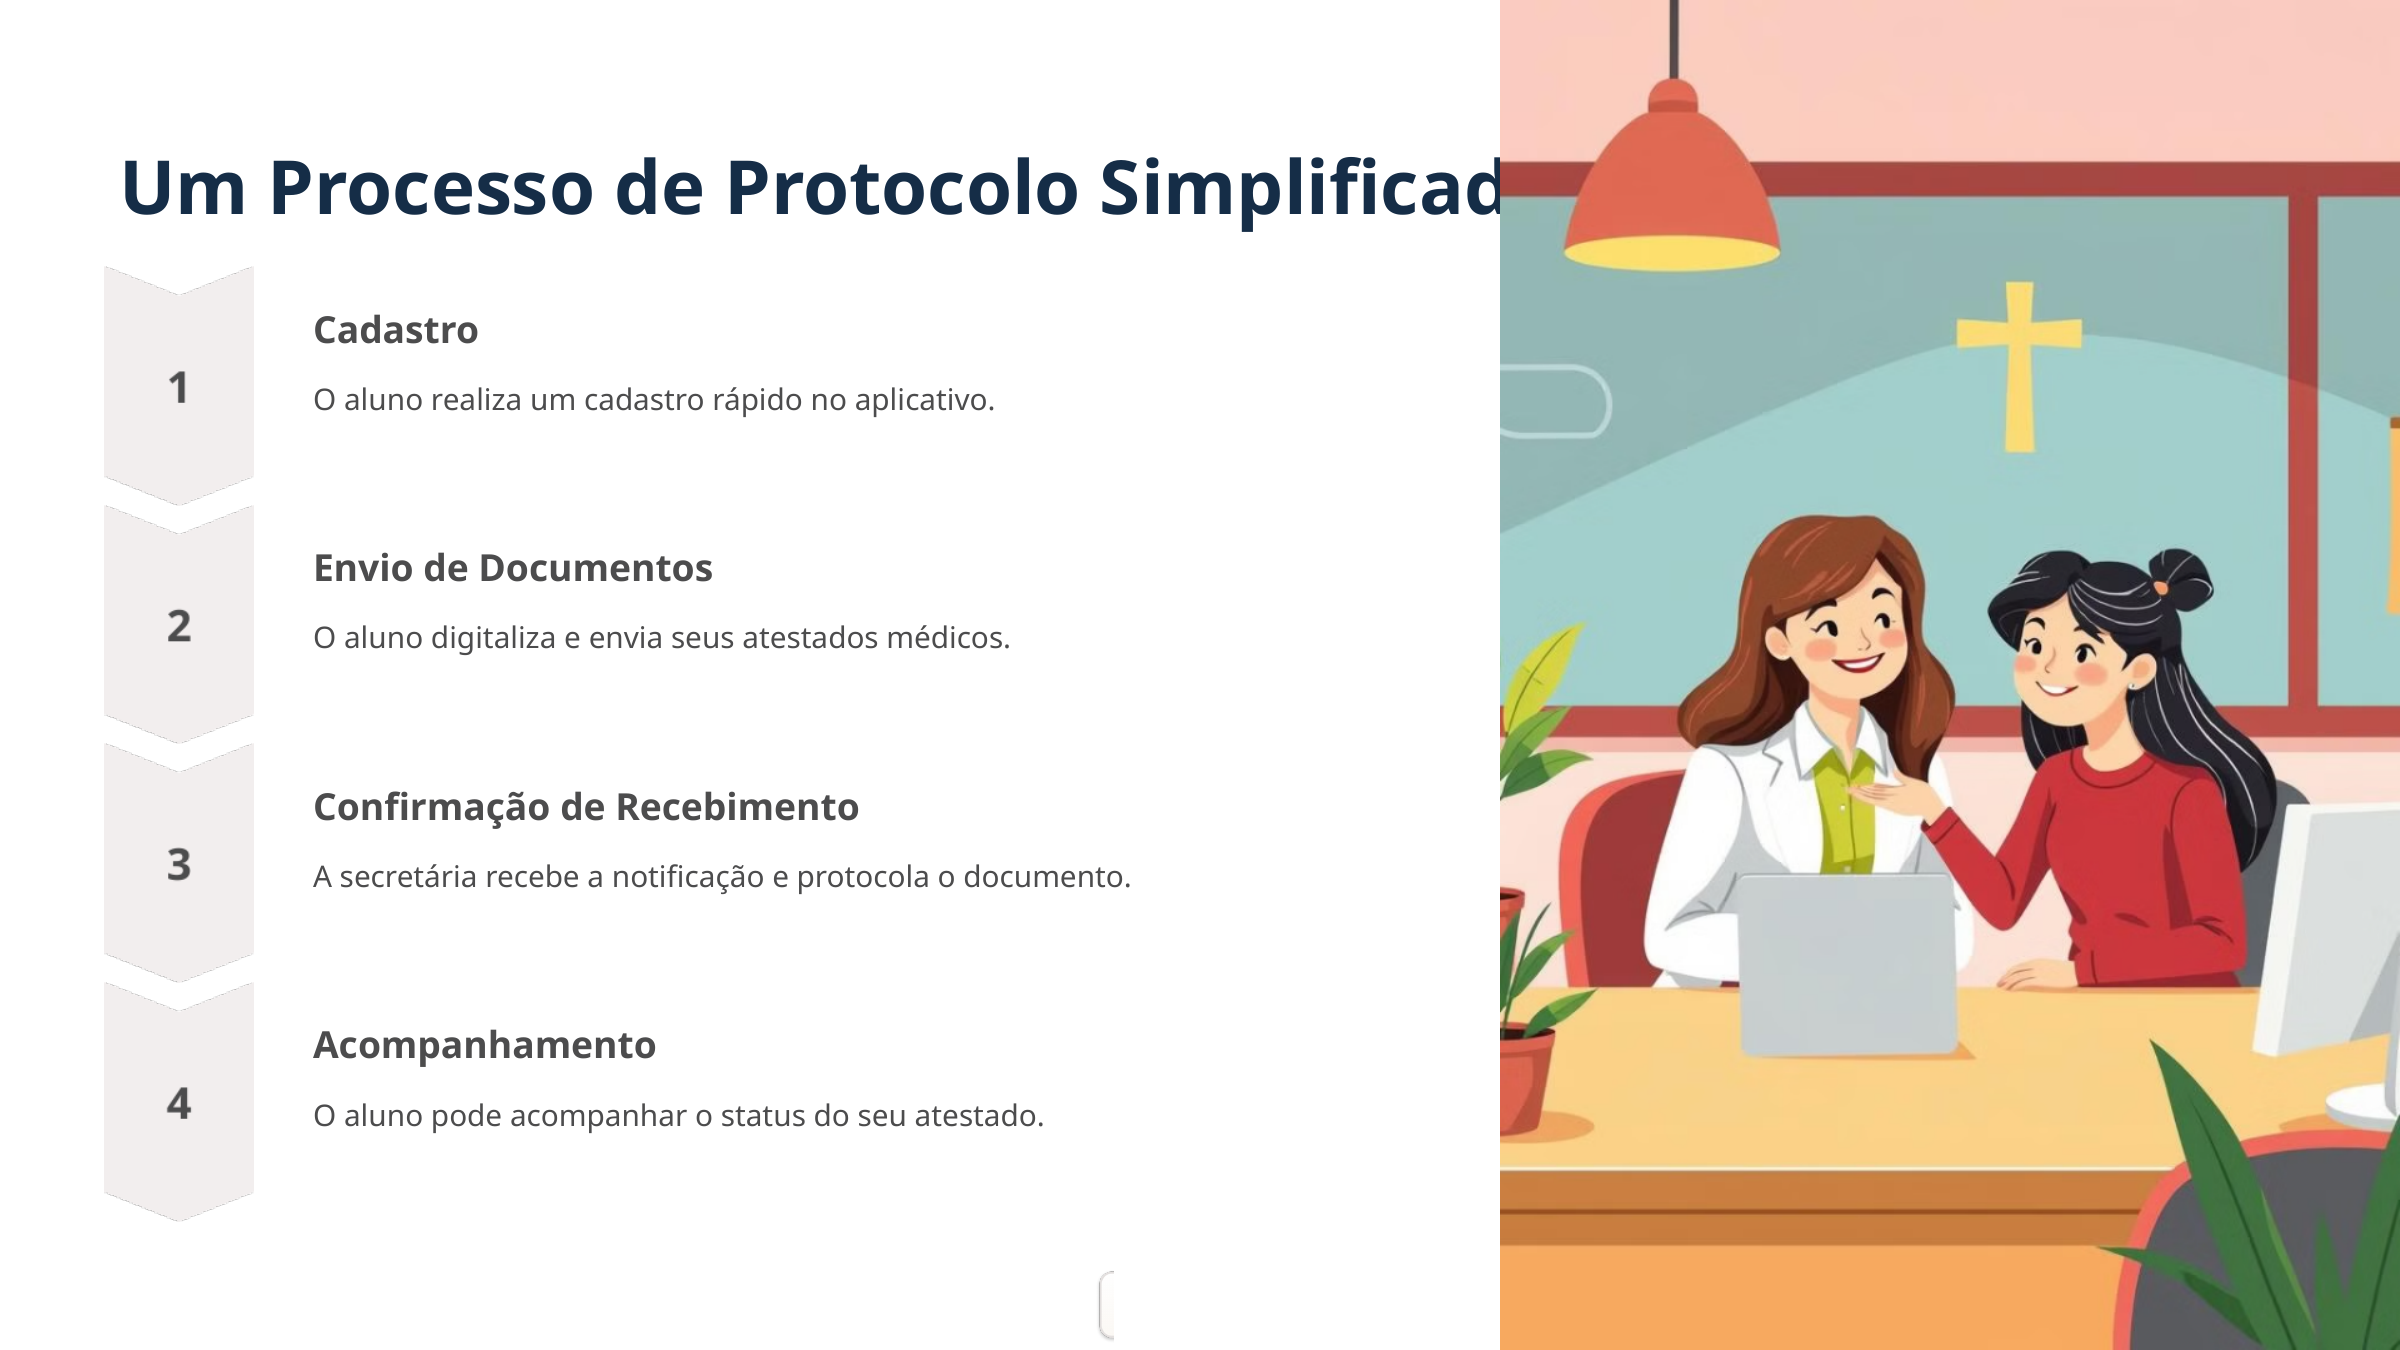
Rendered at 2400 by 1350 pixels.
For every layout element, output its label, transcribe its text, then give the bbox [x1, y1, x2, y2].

text_box [0, 0, 1499, 1350]
text_box Envio de Documentos [298, 535, 672, 582]
text_box O aluno realiza um cadastro rápido no aplicativo. [298, 360, 1396, 409]
text_box O aluno digitaliza e envia seus atestados médicos. [298, 599, 1396, 648]
picture [1499, 0, 2400, 1350]
text_box O aluno pode acompanhar o status do seu atestado. [298, 1076, 1396, 1125]
text_box A secretária recebe a notificação e protocola o documento. [298, 838, 1396, 886]
text_box Um Processo de Protocolo Simplificado [104, 128, 1306, 222]
text_box Acompanhamento [298, 1012, 672, 1059]
picture [1087, 1259, 1496, 1350]
picture [104, 266, 254, 1222]
text_box Cadastro [298, 296, 672, 343]
text_box Confirmação de Recebimento [298, 773, 753, 821]
